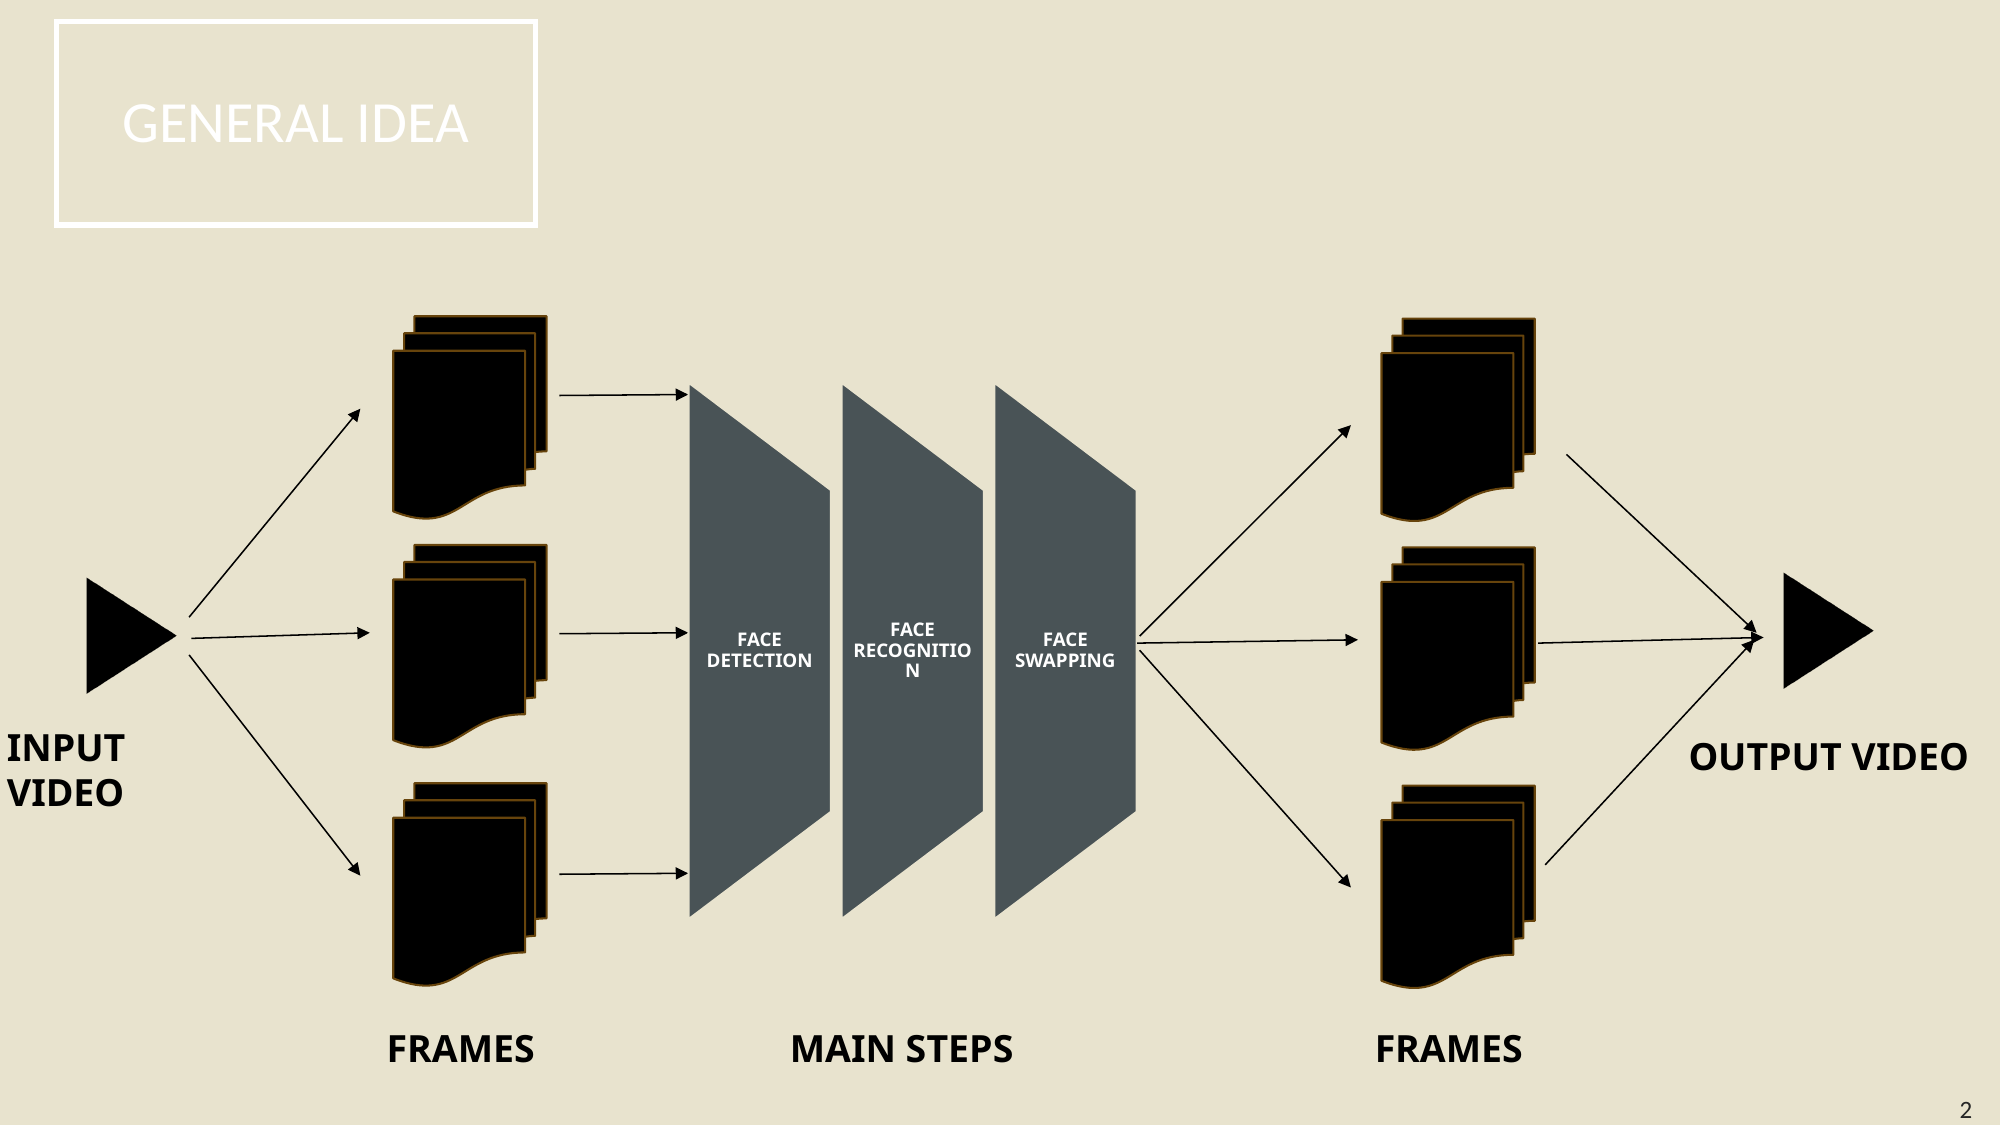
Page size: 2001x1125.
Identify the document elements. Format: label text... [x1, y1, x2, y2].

text_box OUTPUT VIDEO​ [1759, 725, 2000, 786]
text_box INPUT VIDEO [0, 716, 183, 867]
text_box [1381, 785, 1535, 988]
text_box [1566, 454, 1757, 633]
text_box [1537, 637, 1559, 644]
text_box [1381, 547, 1535, 750]
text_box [188, 654, 361, 876]
picture [1753, 555, 1904, 706]
text_box [393, 316, 547, 519]
text_box GENERAL IDEA [56, 21, 536, 225]
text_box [1139, 424, 1352, 637]
text_box [1381, 318, 1535, 521]
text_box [1544, 639, 1755, 866]
text_box [393, 783, 547, 986]
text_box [688, 382, 1137, 920]
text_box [188, 408, 361, 618]
text_box 2 [1944, 1078, 2000, 1125]
text_box MAIN STEPS [774, 1017, 1037, 1078]
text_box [191, 632, 371, 639]
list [55, 560, 207, 711]
text_box FRAMES [371, 1017, 774, 1078]
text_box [1136, 639, 1359, 644]
text_box FRAMES [1359, 1017, 1810, 1078]
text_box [1139, 651, 1352, 888]
text_box [393, 545, 547, 748]
